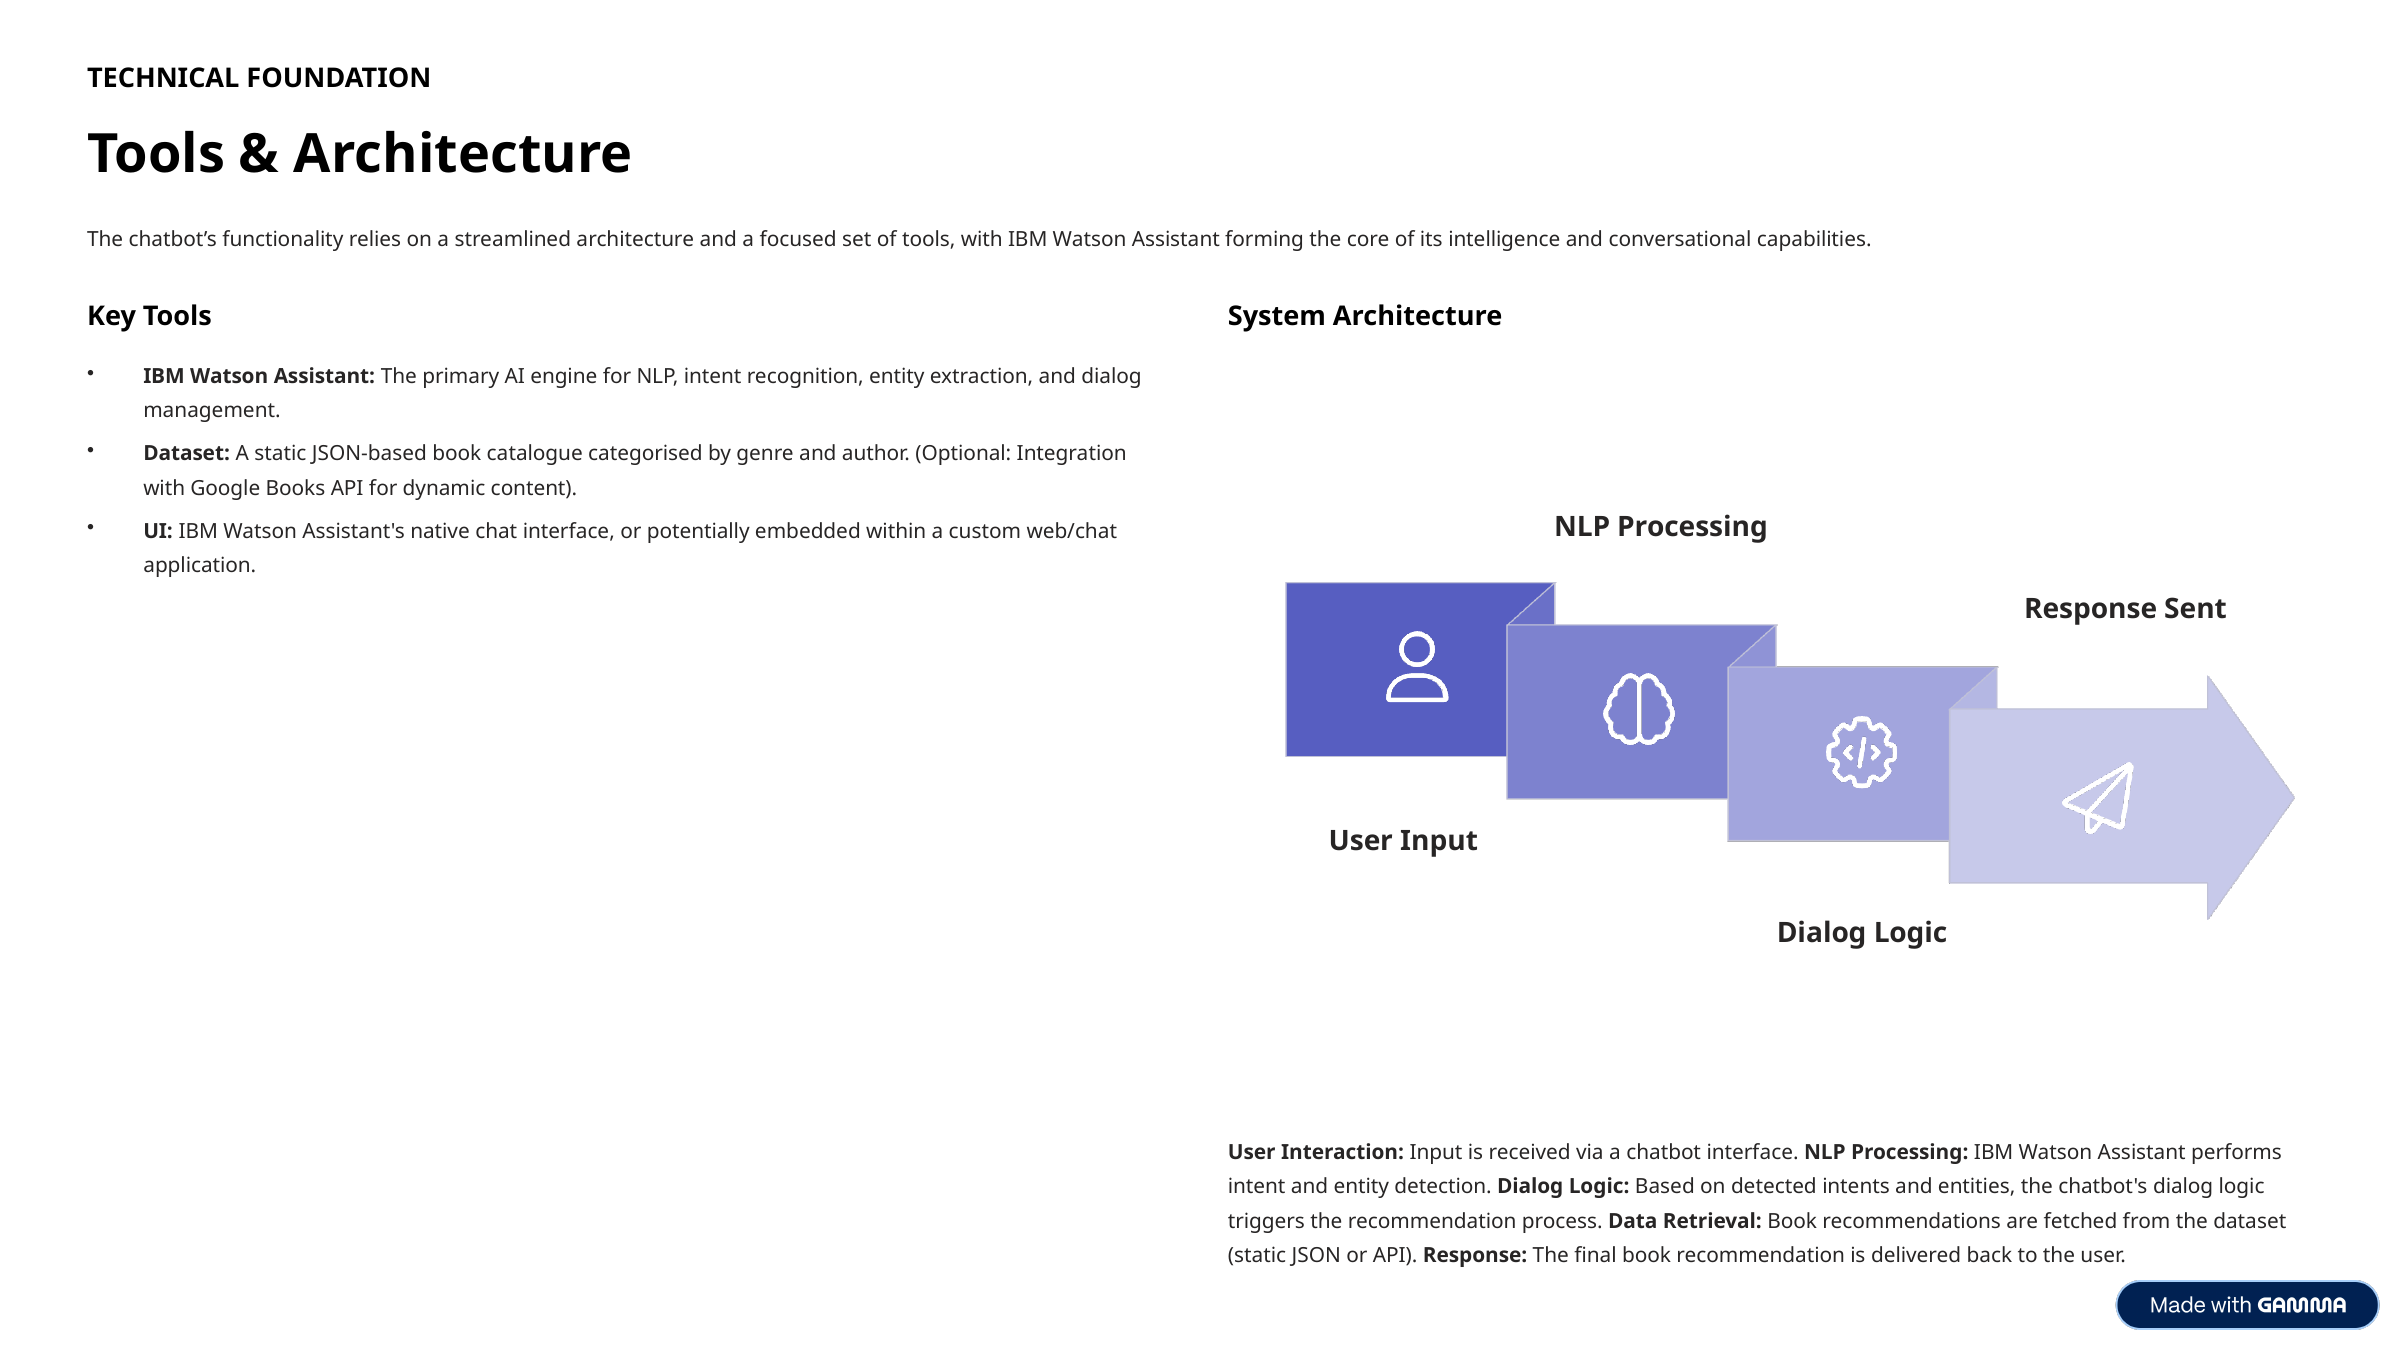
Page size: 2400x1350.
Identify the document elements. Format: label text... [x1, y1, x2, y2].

text_box IBM Watson Assistant: The primary AI engine for NLP, intent recognition, entity extraction, and dialog management. [87, 353, 1174, 423]
picture [1227, 356, 2315, 1105]
text_box System Architecture [1227, 297, 1501, 332]
text_box UI: IBM Watson Assistant's native chat interface, or potentially embedded within a custom web/chat application. [87, 507, 1174, 578]
text_box Dataset: A static JSON-based book catalogue categorised by genre and author. (Optional: Integration with Google Books API for dynamic content). [87, 430, 1174, 501]
picture [2315, 1271, 2389, 1339]
text_box Tools & Architecture [87, 115, 632, 184]
text_box The chatbot’s functionality relies on a streamlined architecture and a focused set of tools, with IBM Watson Assistant forming the core of its intelligence and conversational capabilities. [87, 216, 2313, 252]
text_box TECHNICAL FOUNDATION [87, 59, 434, 94]
text_box Key Tools [87, 297, 360, 332]
text_box User Interaction: Input is received via a chatbot interface. NLP Processing: IBM Watson Assistant performs intent and entity detection. Dialog Logic: Based on detected intents and entities, the chatbot's dialog logic triggers the recommendation process. Data Retrieval: Book recommendations are fetched from the dataset (static JSON or API). Response: The final book recommendation is delivered back to the user. [1227, 1129, 2315, 1339]
